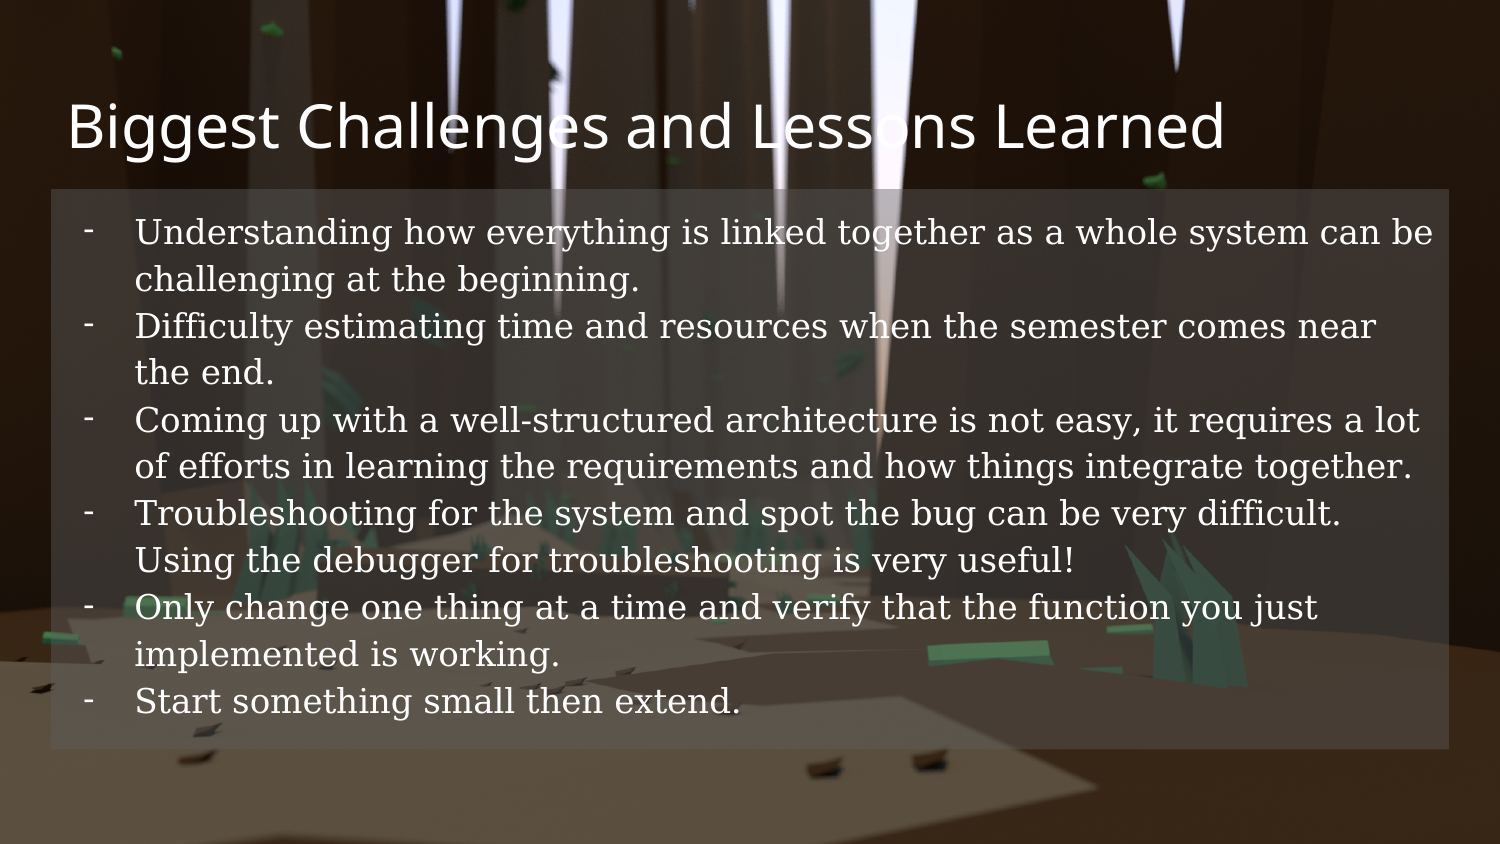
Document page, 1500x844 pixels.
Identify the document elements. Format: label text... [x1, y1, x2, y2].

picture [0, 0, 1500, 844]
title Biggest Challenges and Lessons Learned [51, 72, 1449, 167]
list Understanding how everything is linked together as a whole system can be challenging at the beginning. Difficulty estimating time and resources when the semester comes near the end. Coming up with a well-structured architecture is not easy, it requires a lot of efforts in learning the requirements and how things integrate together. Troubleshooting for the system and spot the bug can be very difficult. Using the debugger for troubleshooting is very useful! Only change one thing at a time and verify that the function you just implemented is working. Start something small then extend. [51, 189, 1449, 750]
